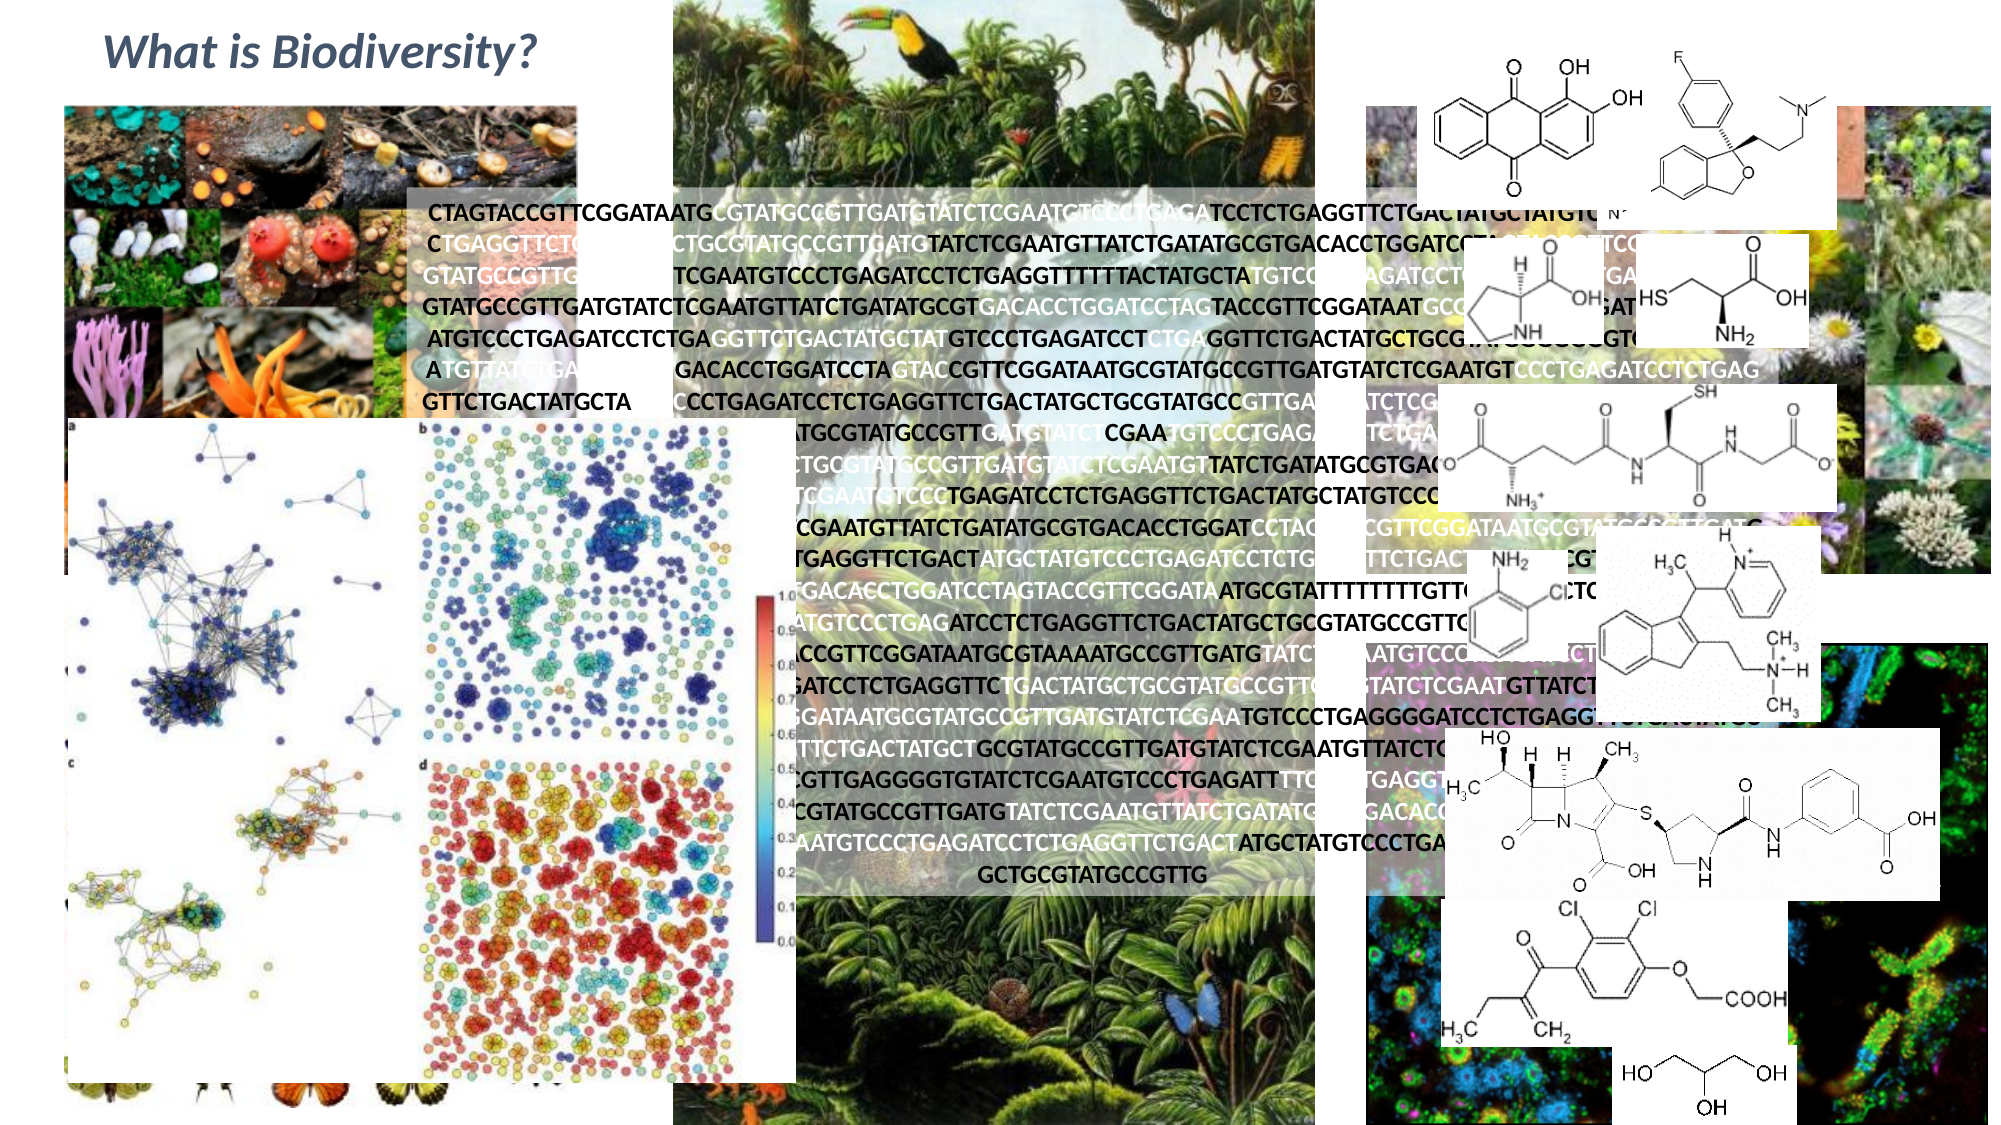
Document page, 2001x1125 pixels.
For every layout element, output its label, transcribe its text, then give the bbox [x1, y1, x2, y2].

text_box CTAGTACCGTTCGGATAATGCGTATGCCGTTGATGTATCTCGAATGTCCCTGAGATCCTCTGAGGTTCTGACTATGCTATGTCCCTGAGATCCTCTGAGGTTCTGACTATGCTGCGTATGCCGTTGATGTATCTCGAATGTTATCTGATATGCGTGACACCTGGATCCTAGTACCGTTCGGATAATGCGTATGCCGTTGATGTATCTCGAATGTCCCTGAGATCCTCTGAGGTTTTTTACTATGCTATGTCCCTGAGATCCTCTGAGGTTCTGACTATGCTGCGTATGCCGTTGATGTATCTCGAATGTTATCTGATATGCGTGACACCTGGATCCTAGTACCGTTCGGATAATGCGTATGCCGTTGATGTATCTCGAATGTCCCTGAGATCCTCTGAGGTTCTGACTATGCTATGTCCCTGAGATCCTCTGAGGTTCTGACTATGCTGCGTATGGGGGGGTGTATCTCGAATGTTATCTGATATGCGTGACACCTGGATCCTAGTACCGTTCGGATAATGCGTATGCCGTTGATGTATCTCGAATGTCCCTGAGATCCTCTGAGGTTCTGACTATGCTATGTCCCTGAGATCCTCTGAGGTTCTGACTATGCTGCGTATGCCGTTGATGTATCTCGAATGTTATCTGATATGCGTGACACCTGGATCCTAGTACCGTTCGGATAATGCGTATGCCGTTGATGTATCTCGAATGTCCCTGAGATCCTCTGAGGTTCTGACTATGCTATGTCCCTGAGATCCTCTGAGGTTCTGACTATGCTGCGTATGCCGTTGATGTATCTCGAATGTTATCTGATATGCGTGACACCTGGATCCTAGTACCGTTCGGATAATGCGTATGCCGTTGATGTATCTCGAATGTCCCTGAGATCCTCTGAGGTTCTGACTATGCTATGTCCCTGAGATCCTCTGAGGTTCTGACTATGCTGCGTATGCCGTTGATGTATCTCGAATGTTATCTGATATGCGTGACACCTGGATCCTAGTACCGTTCGGATAATGCGTATGCCGTTGATGTATCTCGAATGTCCCTGAGATCCCTCTGAGGTTCTGACTATGCTATGTCCCTGAGATCCTCTGAGGTTCTGACTATGCTGCGTATGCCGTTGATGTATCTCGAATGTTATCTGATATGCGTGACACCTGGATCCTAGTACCGTTCGGATAATGCGTATTTTTTTTGTTGATGTATCTCGAATGTCCCTGAGATCCTCTGAGGTTCTGACTATGCTATGTCCCTGAGATCCTCTGAGGTTCTGACTATGCTGCGTATGCCGTTGATGTATCTCGAATGTTATCTGATATGCGTGACACCTGGATCCTAGTACCGTTCGGATAATGCGTAAAATGCCGTTGATGTATCTCGAATGTCCCTGAGATCCTCTGAGGTTCTGACTATGCTTTTTATGTCCCCCCCTGAGATCCTCTGAGGTTCTGACTATGCTGCGTATGCCGTTGATGTATCTCGAATGTTATCTGATATGCGTGACACCTGGATCCTAAAAGTACCGTTCGGATAATGCGTATGCCGTTGATGTATCTCGAATGTCCCTGAGGGGATCCTCTGAGGTTCTGACTATGCTAAAATGTCCCTGAGATCCTCTGAGGTTCTGACTATGCTGCGTATGCCGTTGATGTATCTCGAATGTTATCTGATATGCGTGACACCTGGATCCTAGTACCGTTCGGATAATGCGTATGCCGTTGAGGGGTGTATCTCGAATGTCCCTGAGATTTTCCTCTGAGGTTCTGACTATGCTATGTCCCTGAGATCCTCTGAGGTTCTGACTATGCTGCGTATGCCGTTGATGTATCTCGAATGTTATCTGATATGCGTGACACCTGGATCCTAGTACCGTTCGGATAATGCGTATGCCGTTGATGTATCTCGAATGTCCCTGAGATCCTCTGAGGTTCTGACTATGCTATGTCCCTGAGATCCTCTGAGGTTCTGACTATGCTGCGTATGCCGTTG [1315, 187, 1417, 896]
picture [1940, 643, 1988, 1125]
picture [1366, 643, 1417, 1125]
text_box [1417, 39, 1940, 1125]
picture [63, 0, 1315, 1125]
picture [1940, 106, 1991, 574]
text_box What is Biodiversity? [87, 10, 554, 86]
picture [1366, 106, 1417, 574]
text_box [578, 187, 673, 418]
